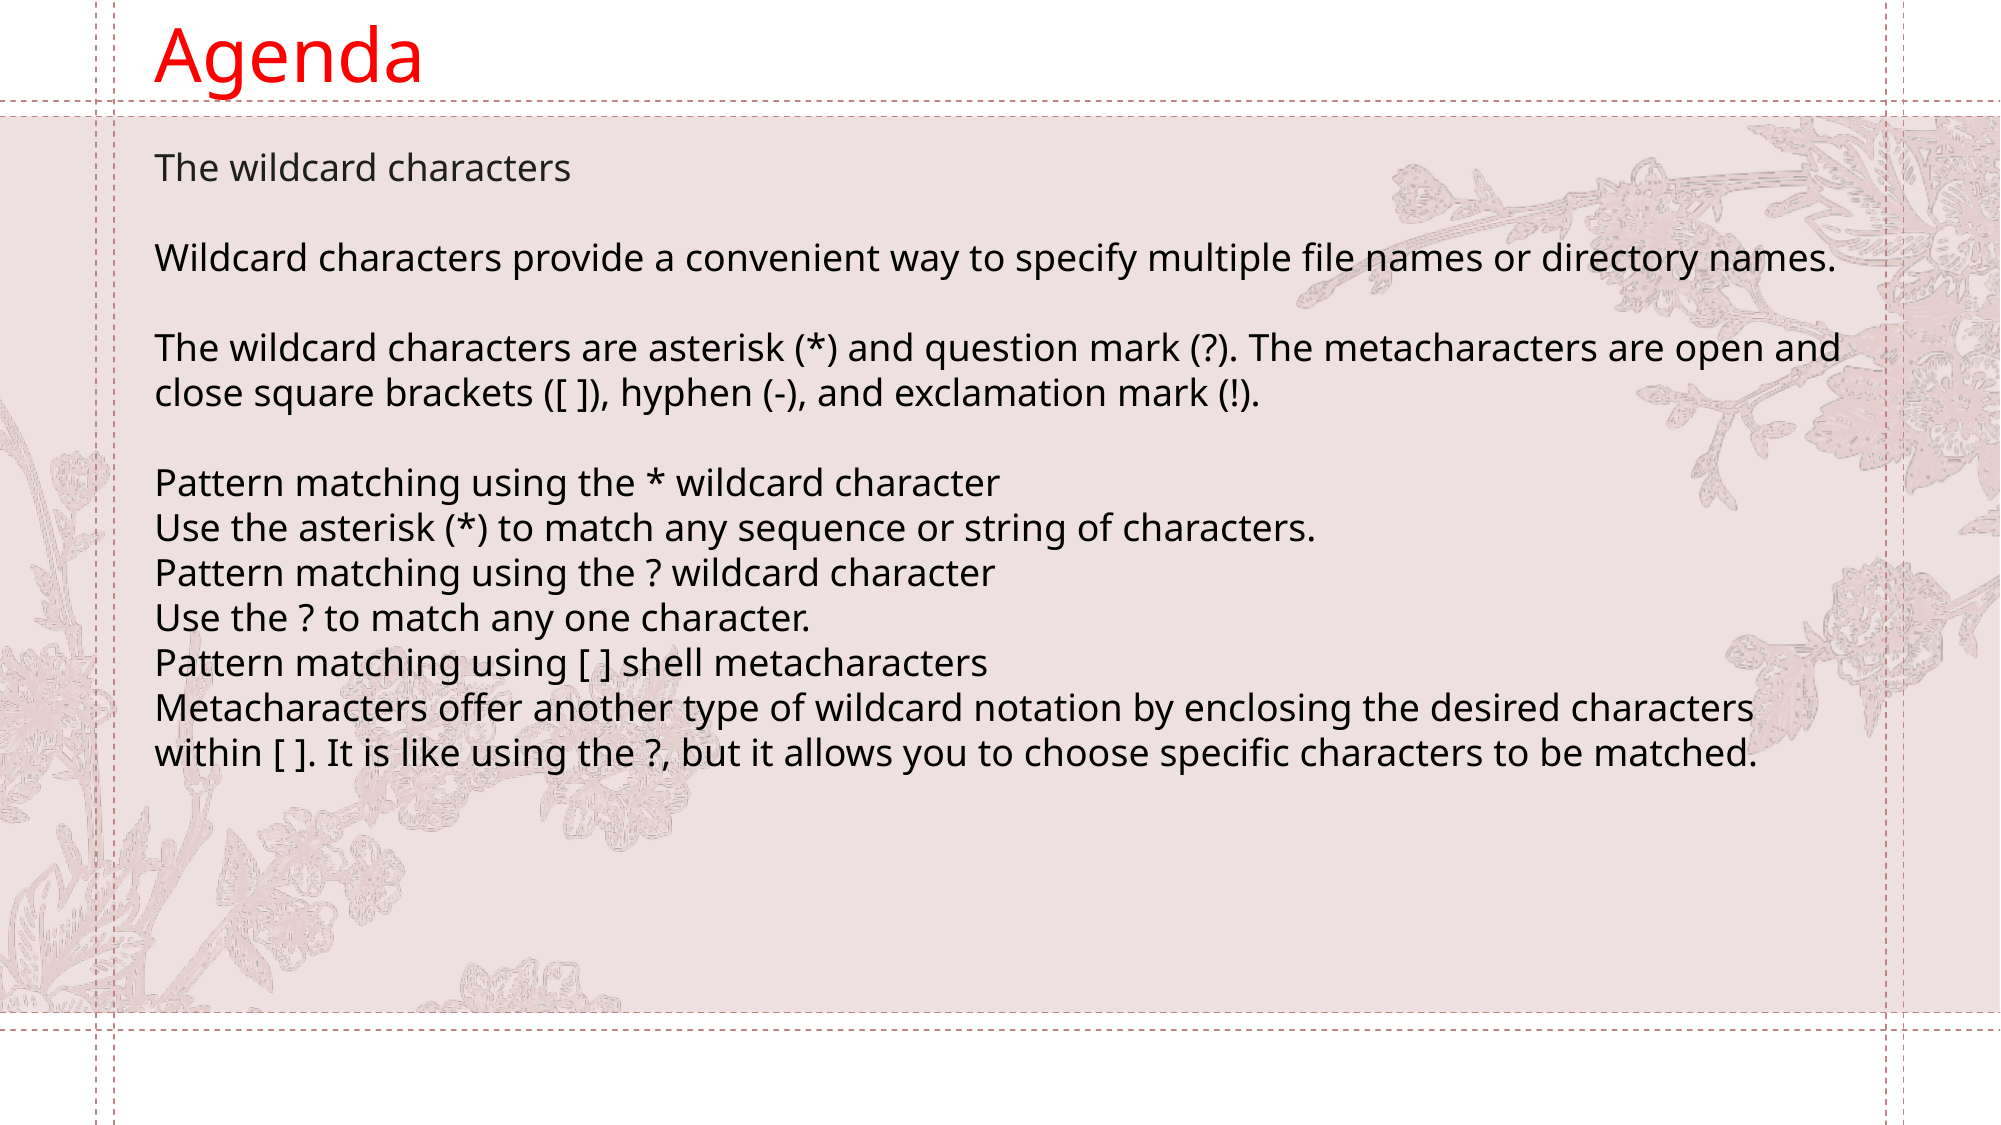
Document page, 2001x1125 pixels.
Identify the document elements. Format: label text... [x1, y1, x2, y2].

picture [0, 297, 778, 1013]
text_box Agenda [139, 0, 1141, 105]
text_box The wildcard characters Wildcard characters provide a convenient way to specify multiple file names or directory names. The wildcard characters are asterisk (*) and question mark (?). The metacharacters are open and close square brackets ([ ]), hyphen (-), and exclamation mark (!). Pattern matching using the * wildcard character Use the asterisk (*) to match any sequence or string of characters. Pattern matching using the ? wildcard character Use the ? to match any one character. Pattern matching using [ ] shell metacharacters Metacharacters offer another type of wildcard notation by enclosing the desired characters within [ ]. It is like using the ?, but it allows you to choose specific characters to be matched. [139, 137, 1881, 782]
picture [1240, 116, 2000, 873]
